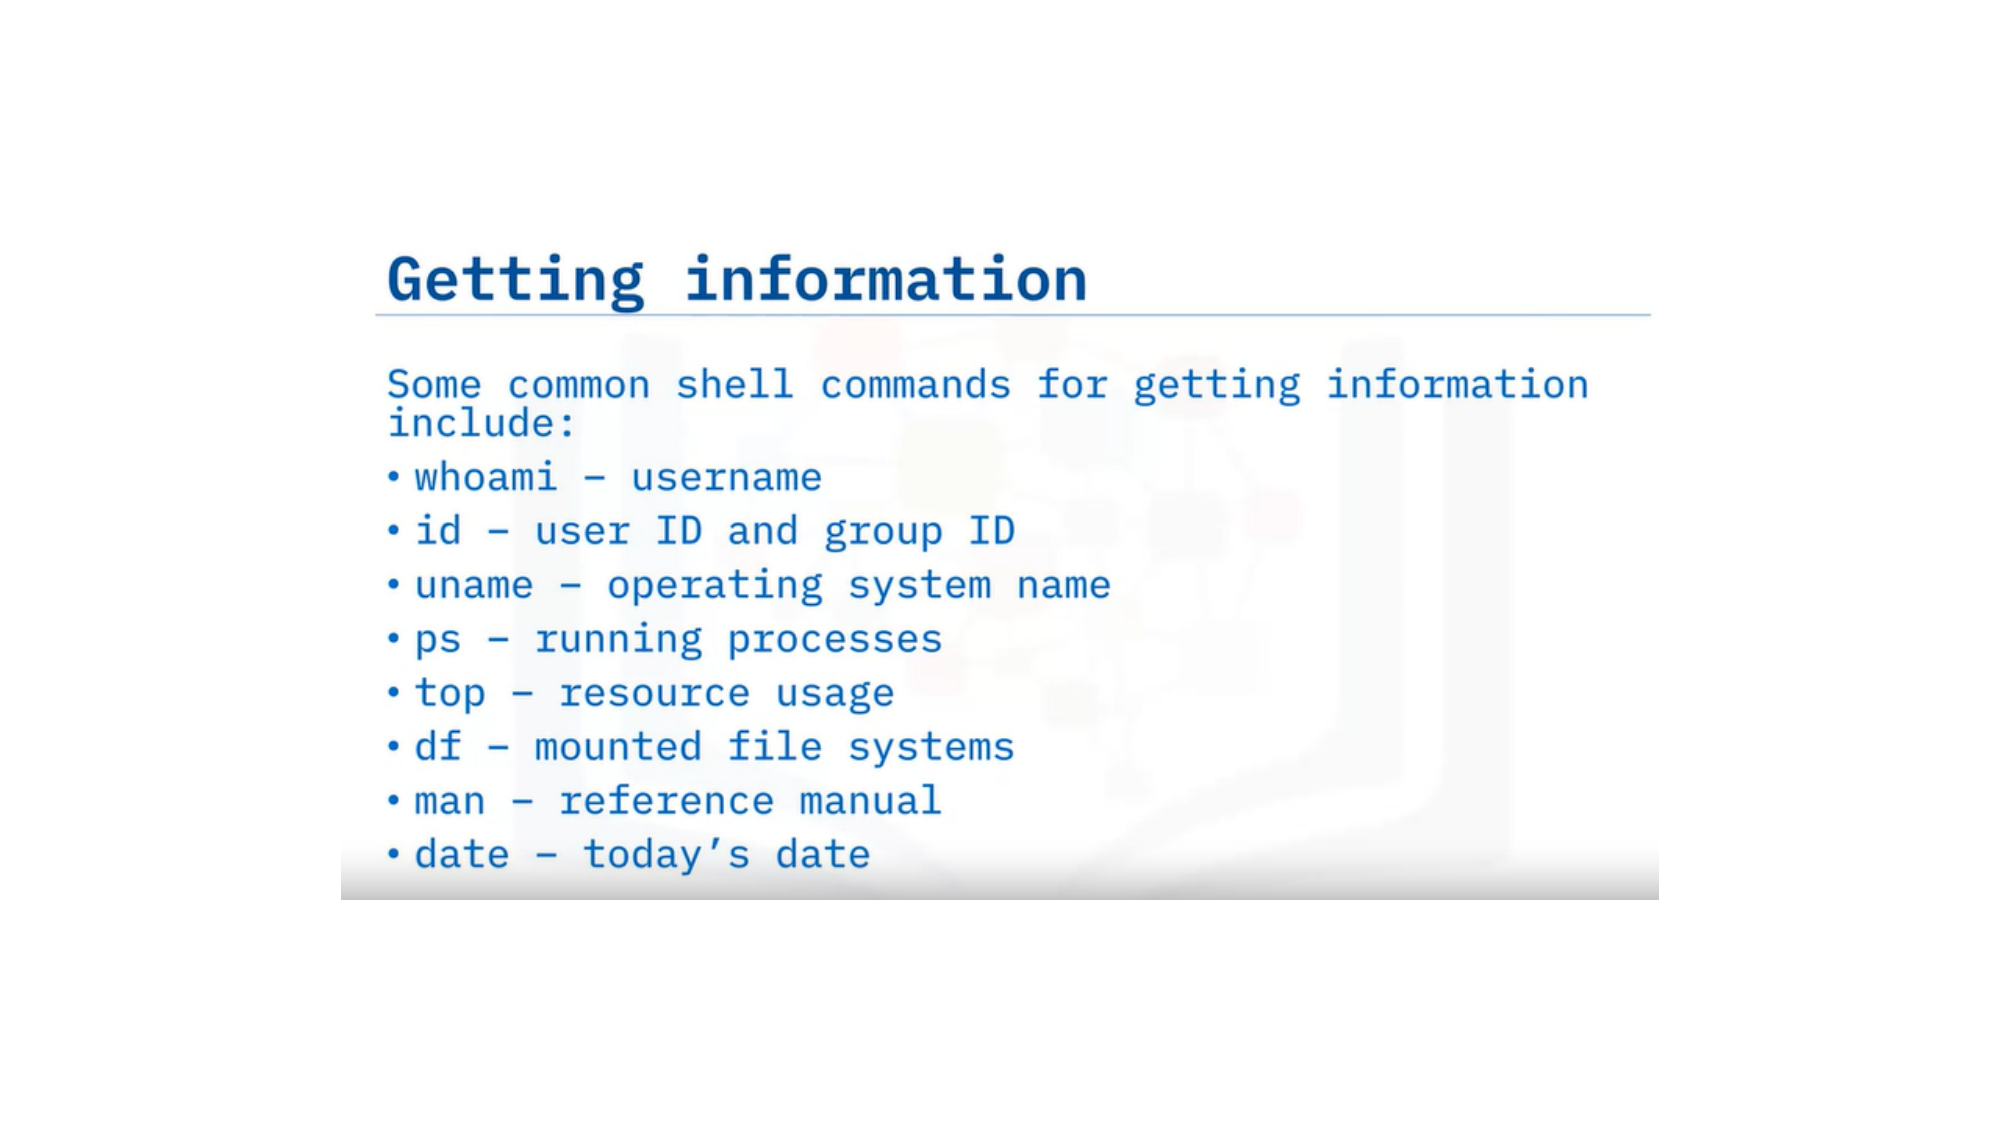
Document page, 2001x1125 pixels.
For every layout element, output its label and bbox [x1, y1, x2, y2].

picture [341, 225, 1659, 900]
